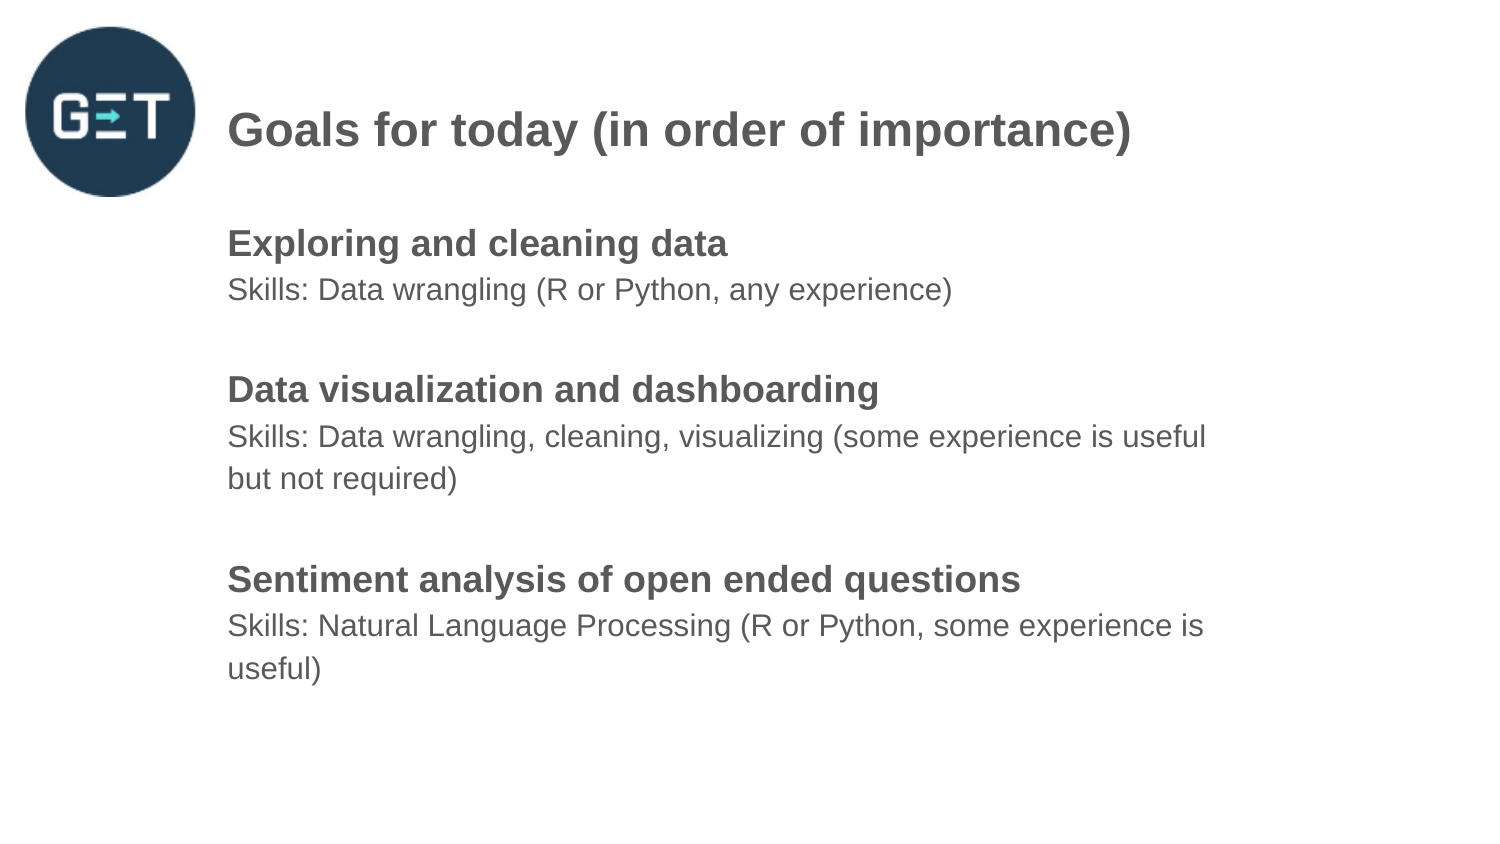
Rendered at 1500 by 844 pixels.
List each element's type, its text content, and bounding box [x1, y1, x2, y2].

list Exploring and cleaning data Skills: Data wrangling (R or Python, any experience) Data visualization and dashboarding Skills: Data wrangling, cleaning, visualizing (some experience is useful but not required) Sentiment analysis of open ended questions Skills: Natural Language Processing (R or Python, some experience is useful) [212, 196, 1272, 758]
title Goals for today (in order of importance) [212, 75, 1234, 170]
picture [24, 24, 197, 197]
